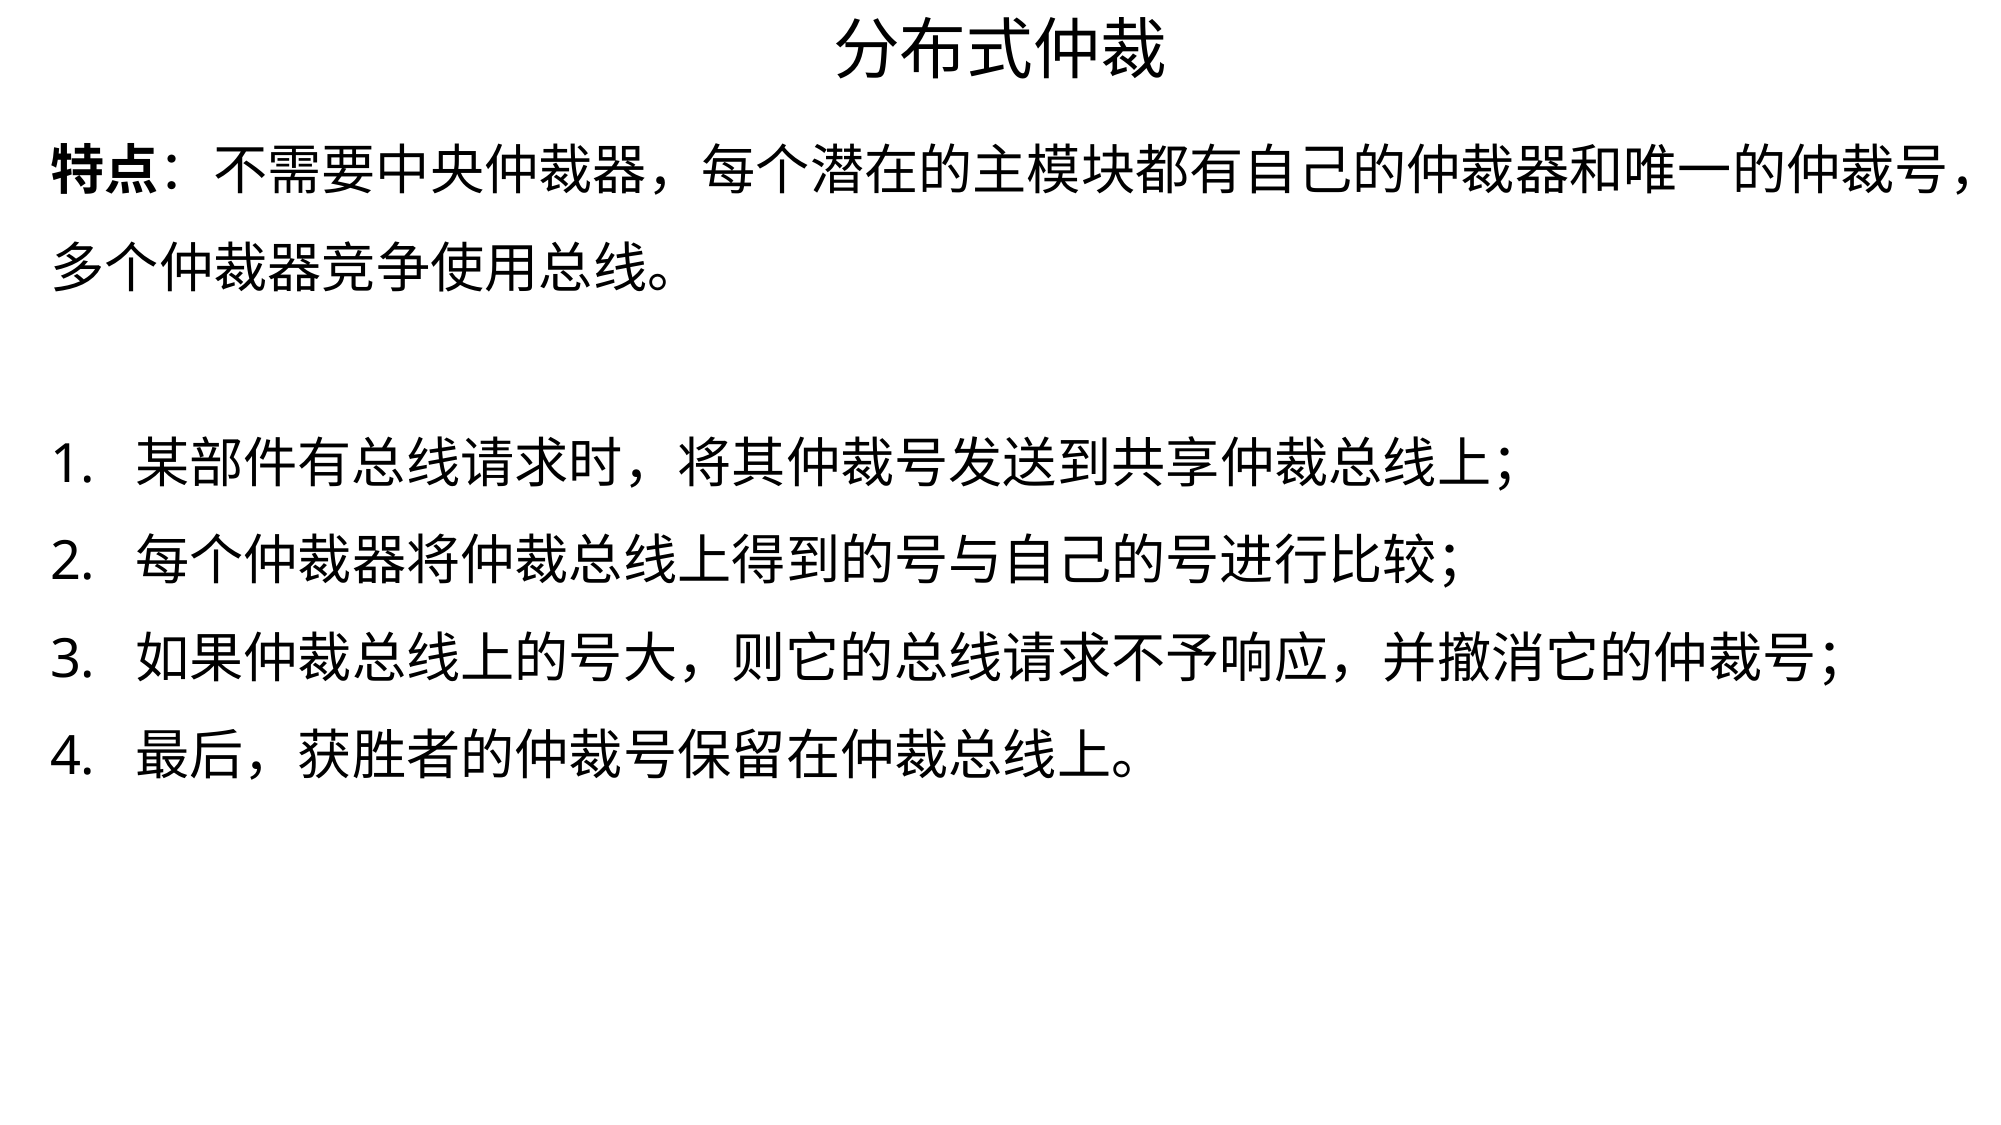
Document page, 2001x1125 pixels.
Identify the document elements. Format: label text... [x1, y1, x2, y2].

text_box 分布式仲裁 [510, 0, 1490, 95]
text_box 特点：不需要中央仲裁器，每个潜在的主模块都有自己的仲裁器和唯一的仲裁号，多个仲裁器竞争使用总线。 某部件有总线请求时，将其仲裁号发送到共享仲裁总线上； 每个仲裁器将仲裁总线上得到的号与自己的号进行比较； 如果仲裁总线上的号大，则它的总线请求不予响应，并撤消它的仲裁号； 最后，获胜者的仲裁号保留在仲裁总线上。 [35, 95, 1964, 793]
